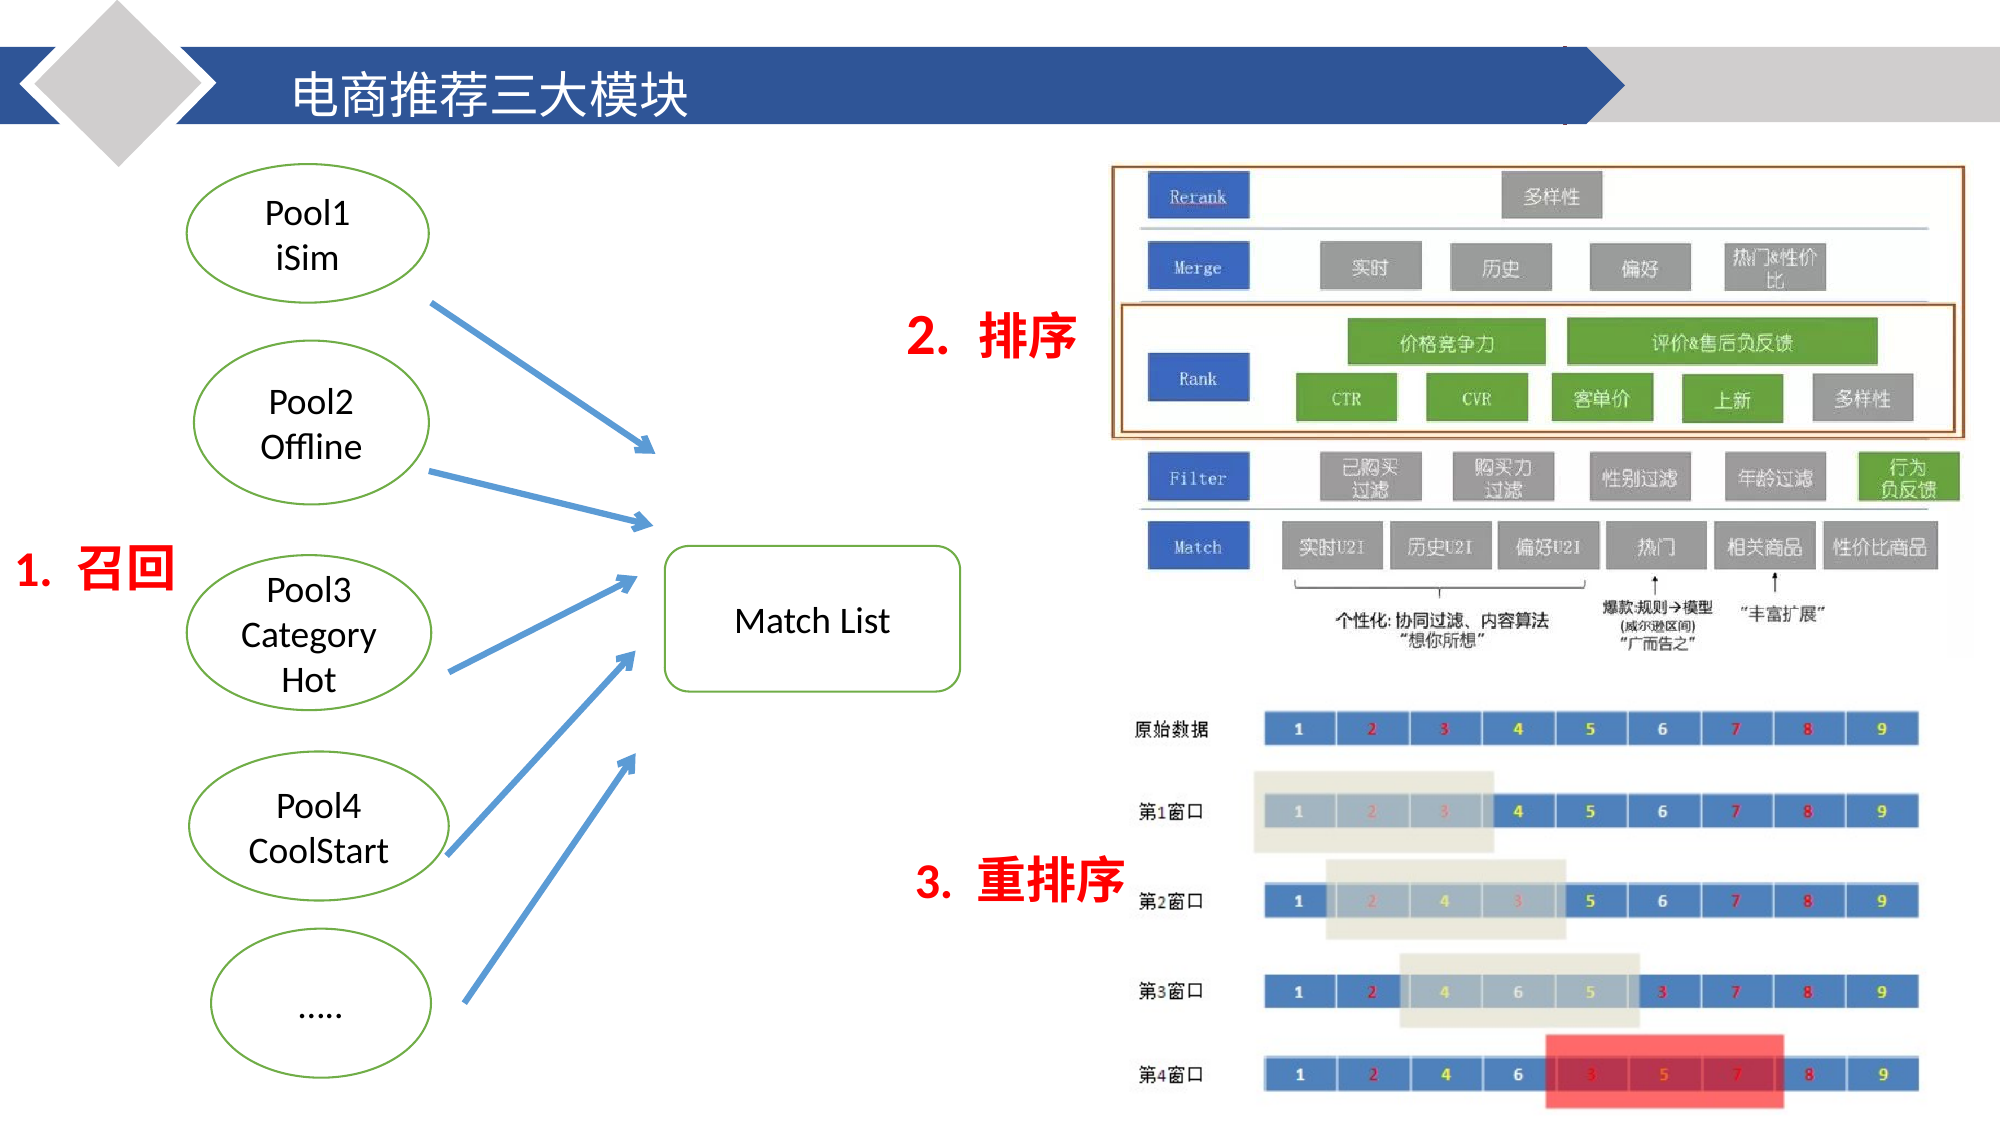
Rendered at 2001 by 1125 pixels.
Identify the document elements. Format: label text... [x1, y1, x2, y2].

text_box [464, 753, 636, 1004]
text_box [448, 576, 638, 673]
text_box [446, 650, 636, 856]
text_box 电商推荐三大模块 [274, 38, 1189, 210]
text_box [430, 302, 656, 454]
text_box Pool4 CoolStart [188, 750, 446, 902]
picture [1108, 160, 1974, 658]
text_box ….. [210, 927, 433, 1079]
text_box Match List [663, 544, 962, 693]
text_box Pool3 CategoryHot [185, 554, 433, 712]
text_box Pool2 Offline [192, 339, 430, 506]
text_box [428, 470, 654, 526]
text_box Pool1 iSim [185, 163, 430, 304]
text_box [25, 0, 211, 176]
text_box [0, 45, 67, 126]
picture [1563, 46, 1567, 125]
text_box 3. 重排序 [900, 841, 1108, 917]
picture [1108, 693, 1974, 1118]
text_box 1. 召回 [0, 529, 191, 605]
text_box [1589, 46, 2000, 123]
text_box 2. 排序 [891, 288, 1108, 374]
text_box [170, 45, 274, 126]
text_box [1189, 45, 1627, 126]
